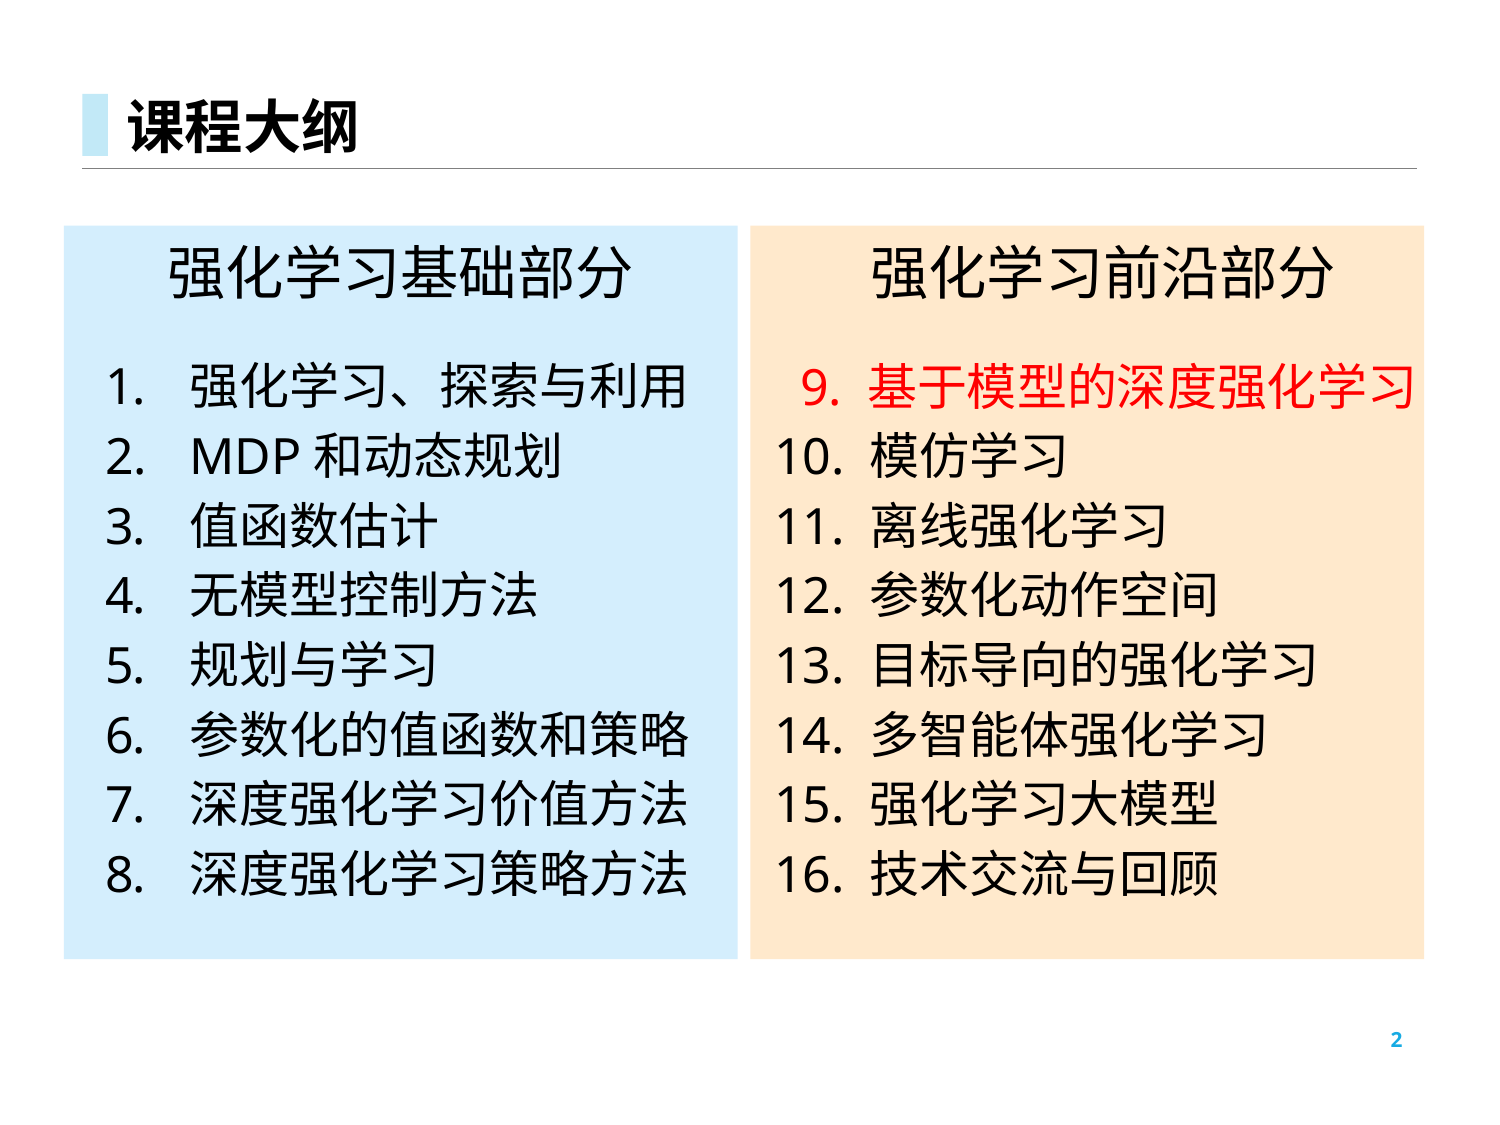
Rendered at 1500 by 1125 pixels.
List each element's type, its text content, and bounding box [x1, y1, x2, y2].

text_box [63, 225, 739, 960]
text_box 9. 基于模型的深度强化学习 10. 模仿学习 11. 离线强化学习 12. 参数化动作空间 13. 目标导向的强化学习 14. 多智能体强化学习 15. 强化学习大模型 16. 技术交流与回顾 [759, 354, 1447, 994]
slide_number 2 [1059, 1023, 1418, 1058]
text_box 强化学习、探索与利用 MDP和动态规划 值函数估计 无模型控制方法 规划与学习 参数化的值函数和策略 深度强化学习价值方法 深度强化学习策略方法 [90, 354, 728, 984]
title 课程大纲 [111, 77, 1447, 169]
text_box 强化学习基础部分 [147, 229, 654, 314]
text_box [749, 225, 1425, 960]
text_box 强化学习前沿部分 [855, 229, 1351, 314]
